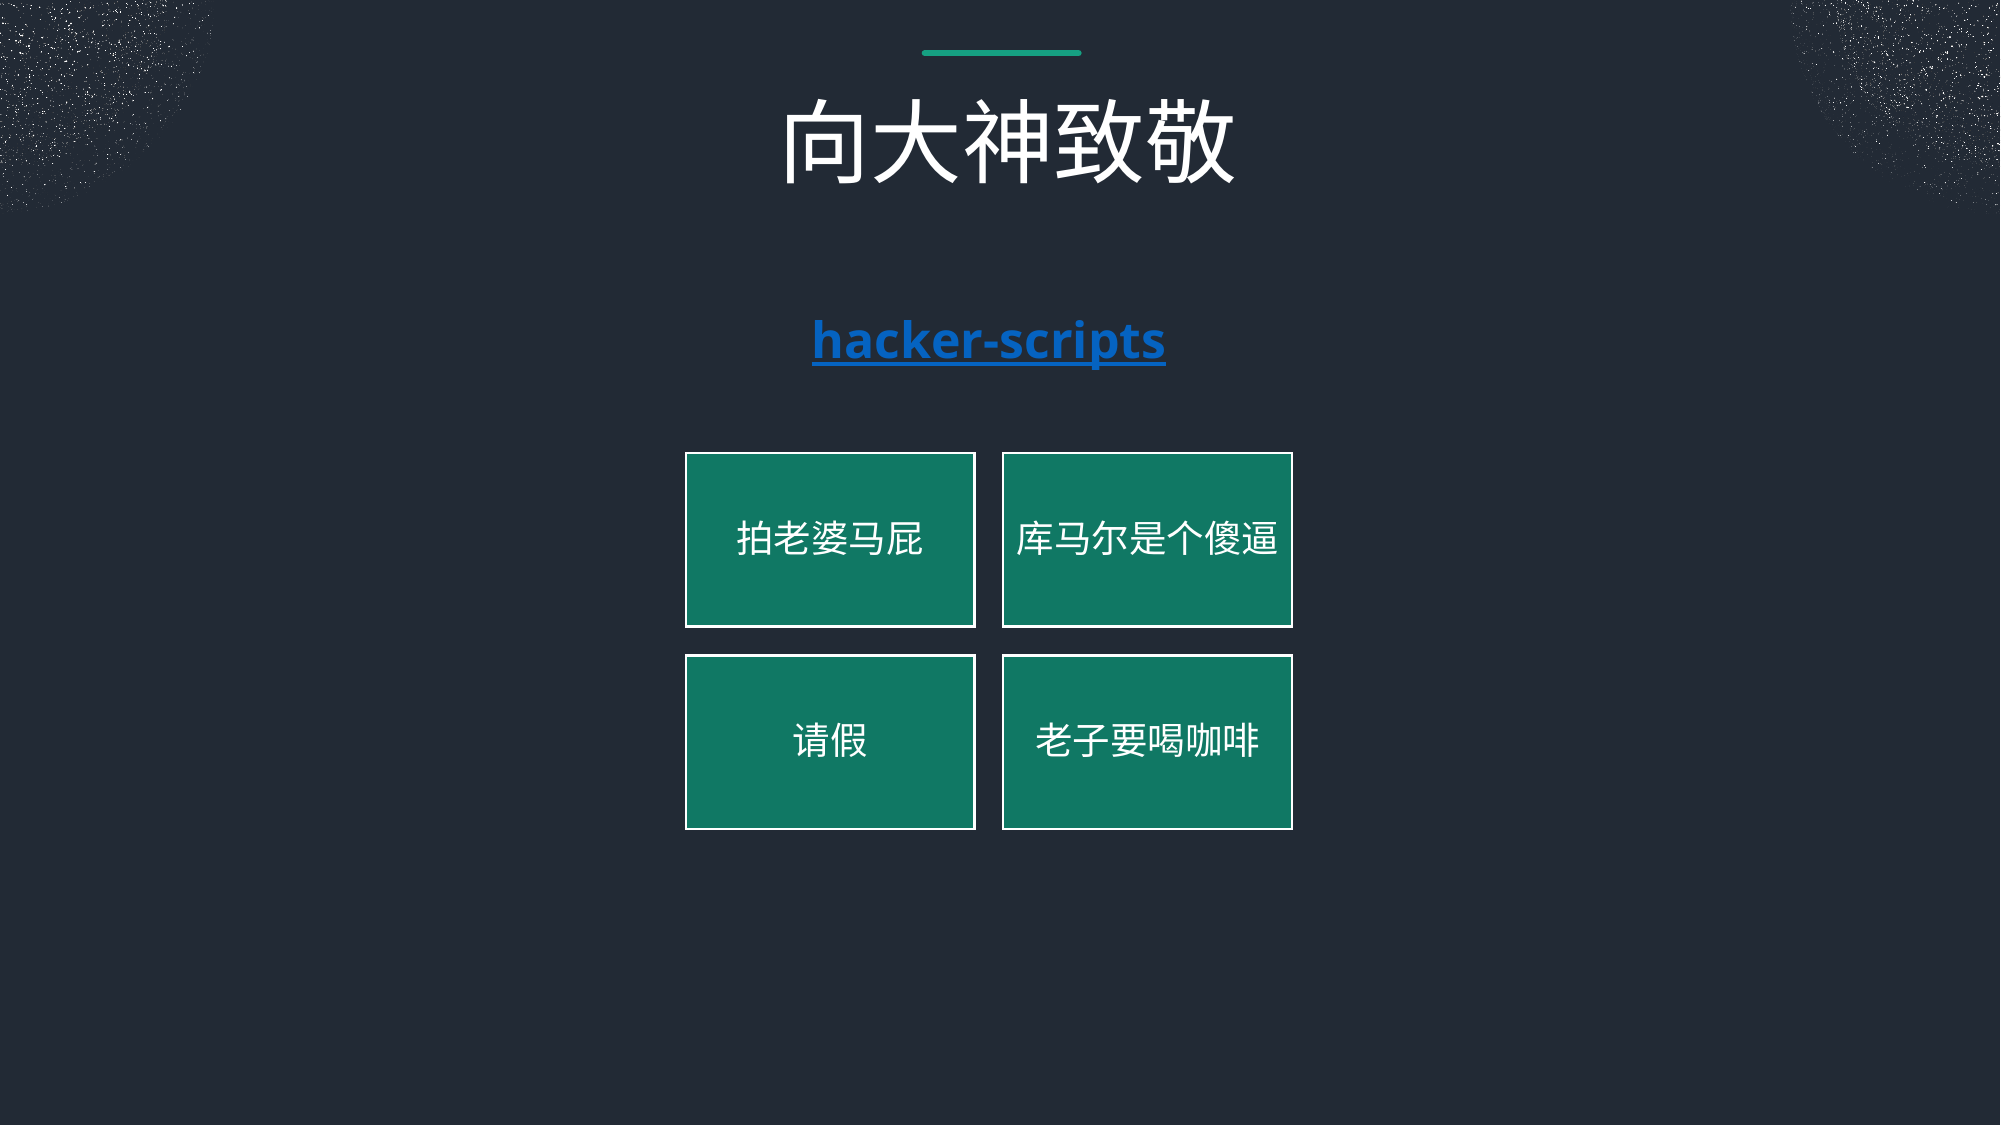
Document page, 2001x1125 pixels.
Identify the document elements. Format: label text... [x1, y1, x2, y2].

text_box hacker-scripts [796, 301, 1182, 385]
text_box 向大神致敬 [516, 81, 1500, 199]
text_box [685, 443, 1293, 839]
